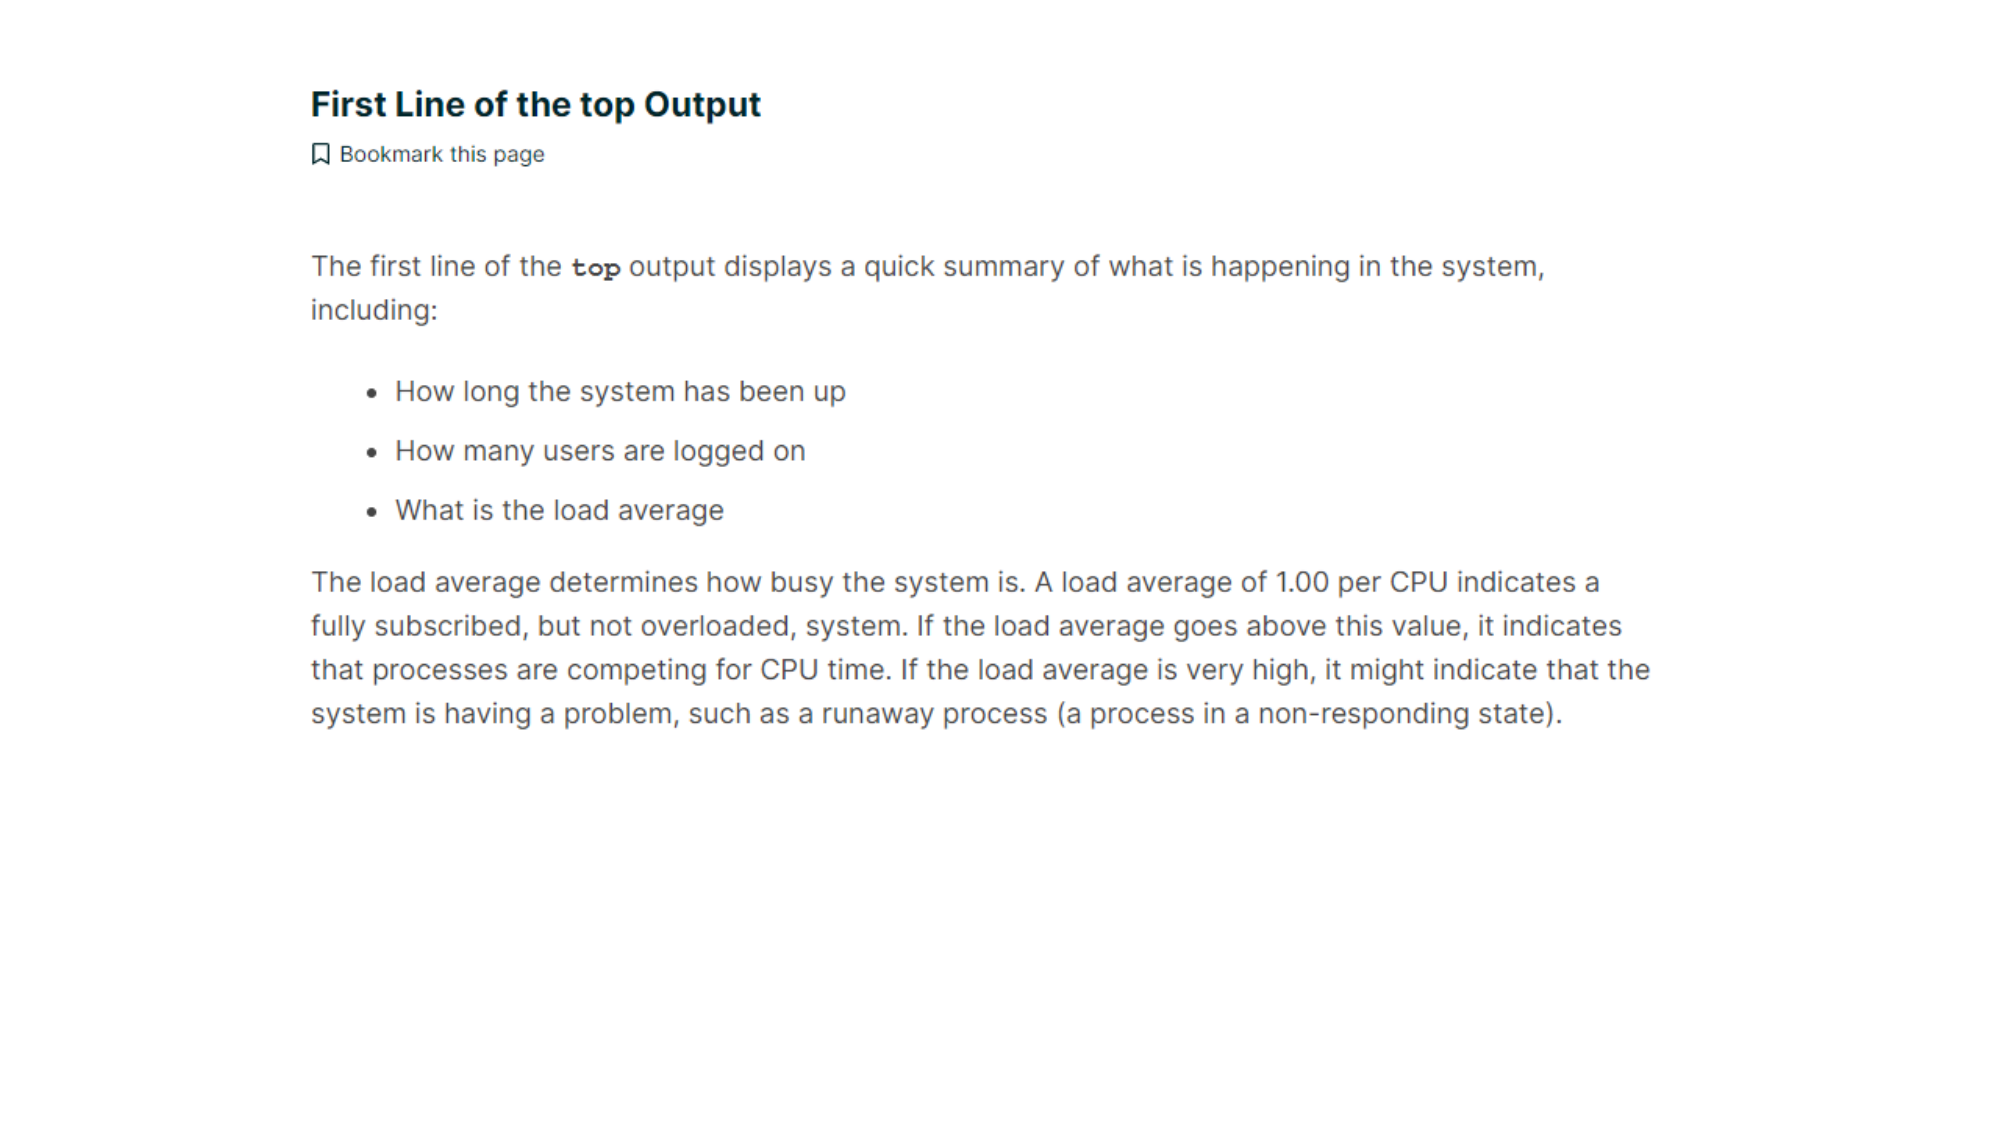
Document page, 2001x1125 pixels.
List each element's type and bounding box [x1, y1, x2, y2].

picture [299, 76, 1669, 751]
